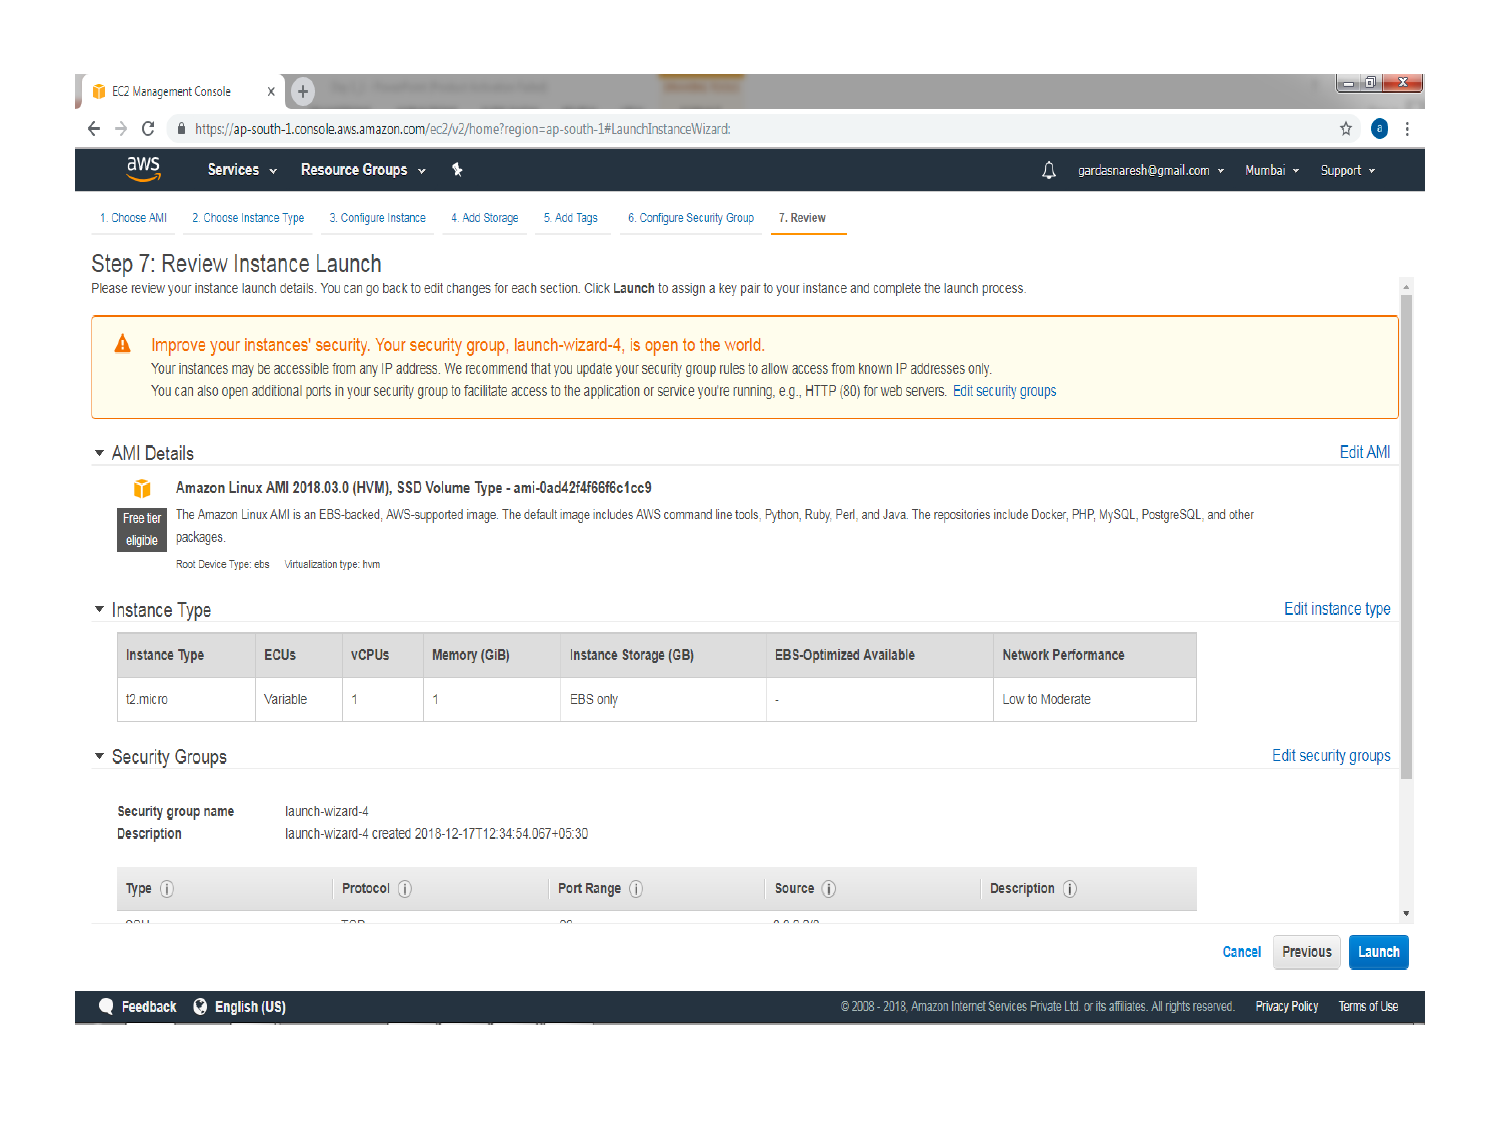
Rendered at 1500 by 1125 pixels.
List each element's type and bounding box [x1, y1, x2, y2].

picture [74, 74, 1425, 1025]
